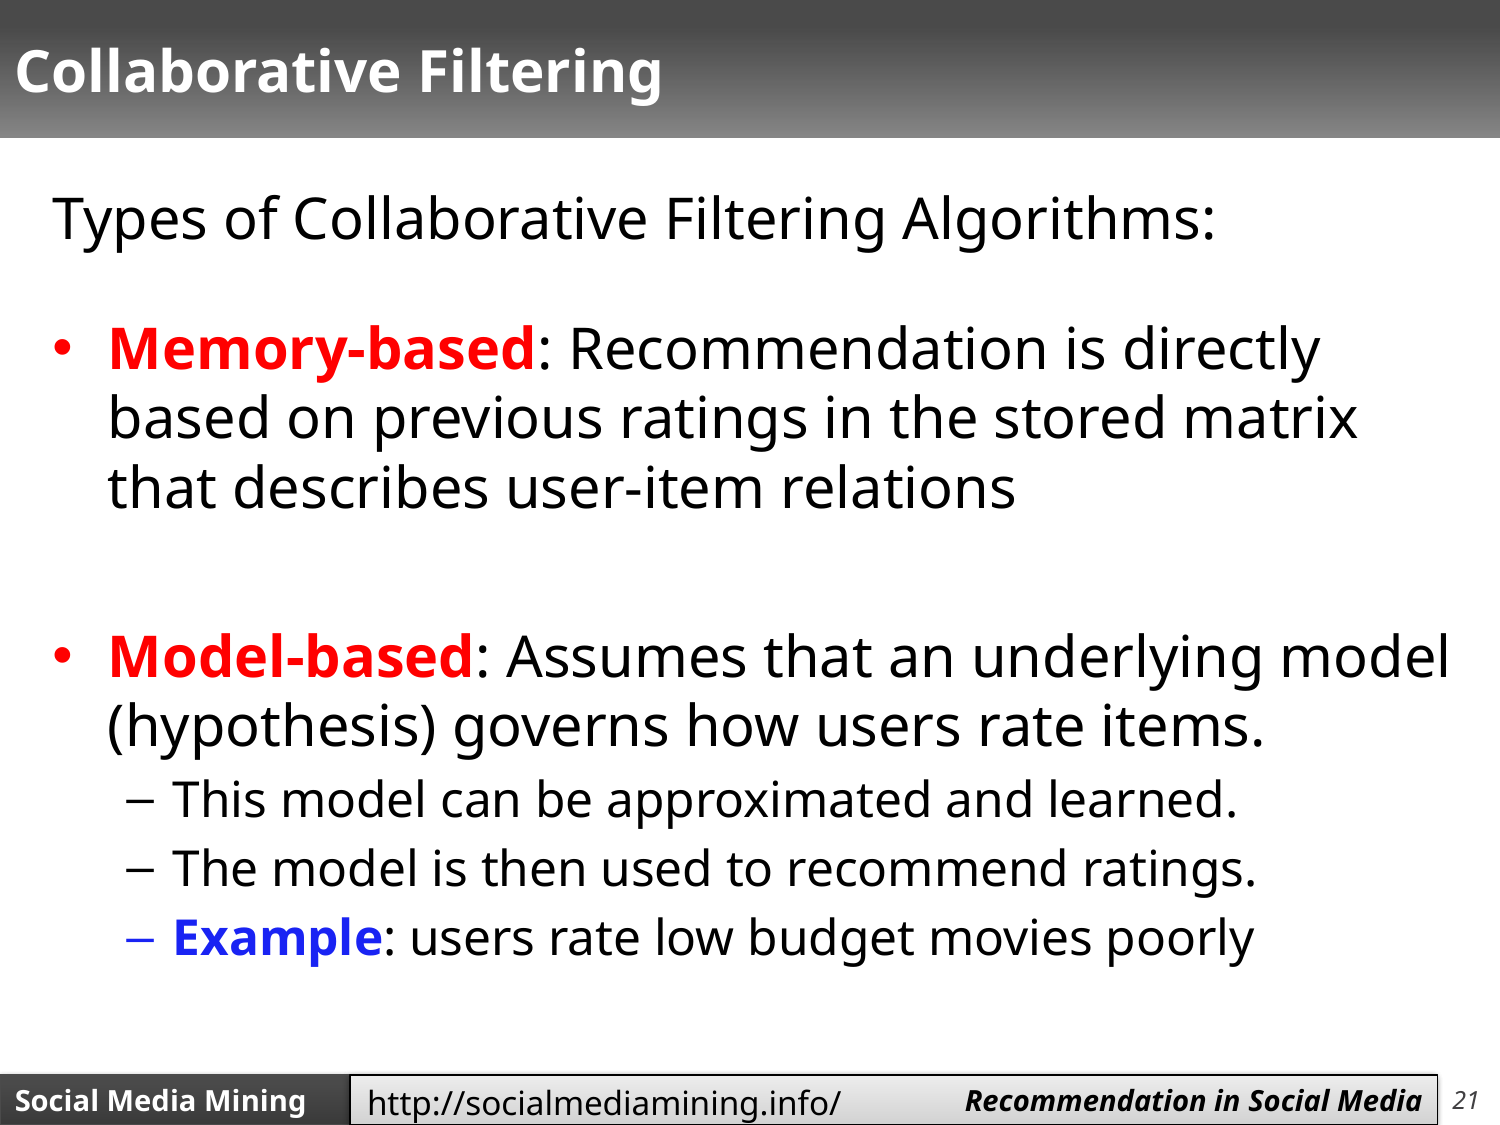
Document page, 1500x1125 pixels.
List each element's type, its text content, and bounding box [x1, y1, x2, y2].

title Collaborative Filtering [0, 0, 1500, 138]
list Types of Collaborative Filtering Algorithms: Memory-based: Recommendation is directly based on previous ratings in the stored matrix that describes user-item relations Model-based: Assumes that an underlying model (hypothesis) governs how users rate items. This model can be approximated and learned. The model is then used to recommend ratings. Example: users rate low budget movies poorly [37, 174, 1475, 1050]
